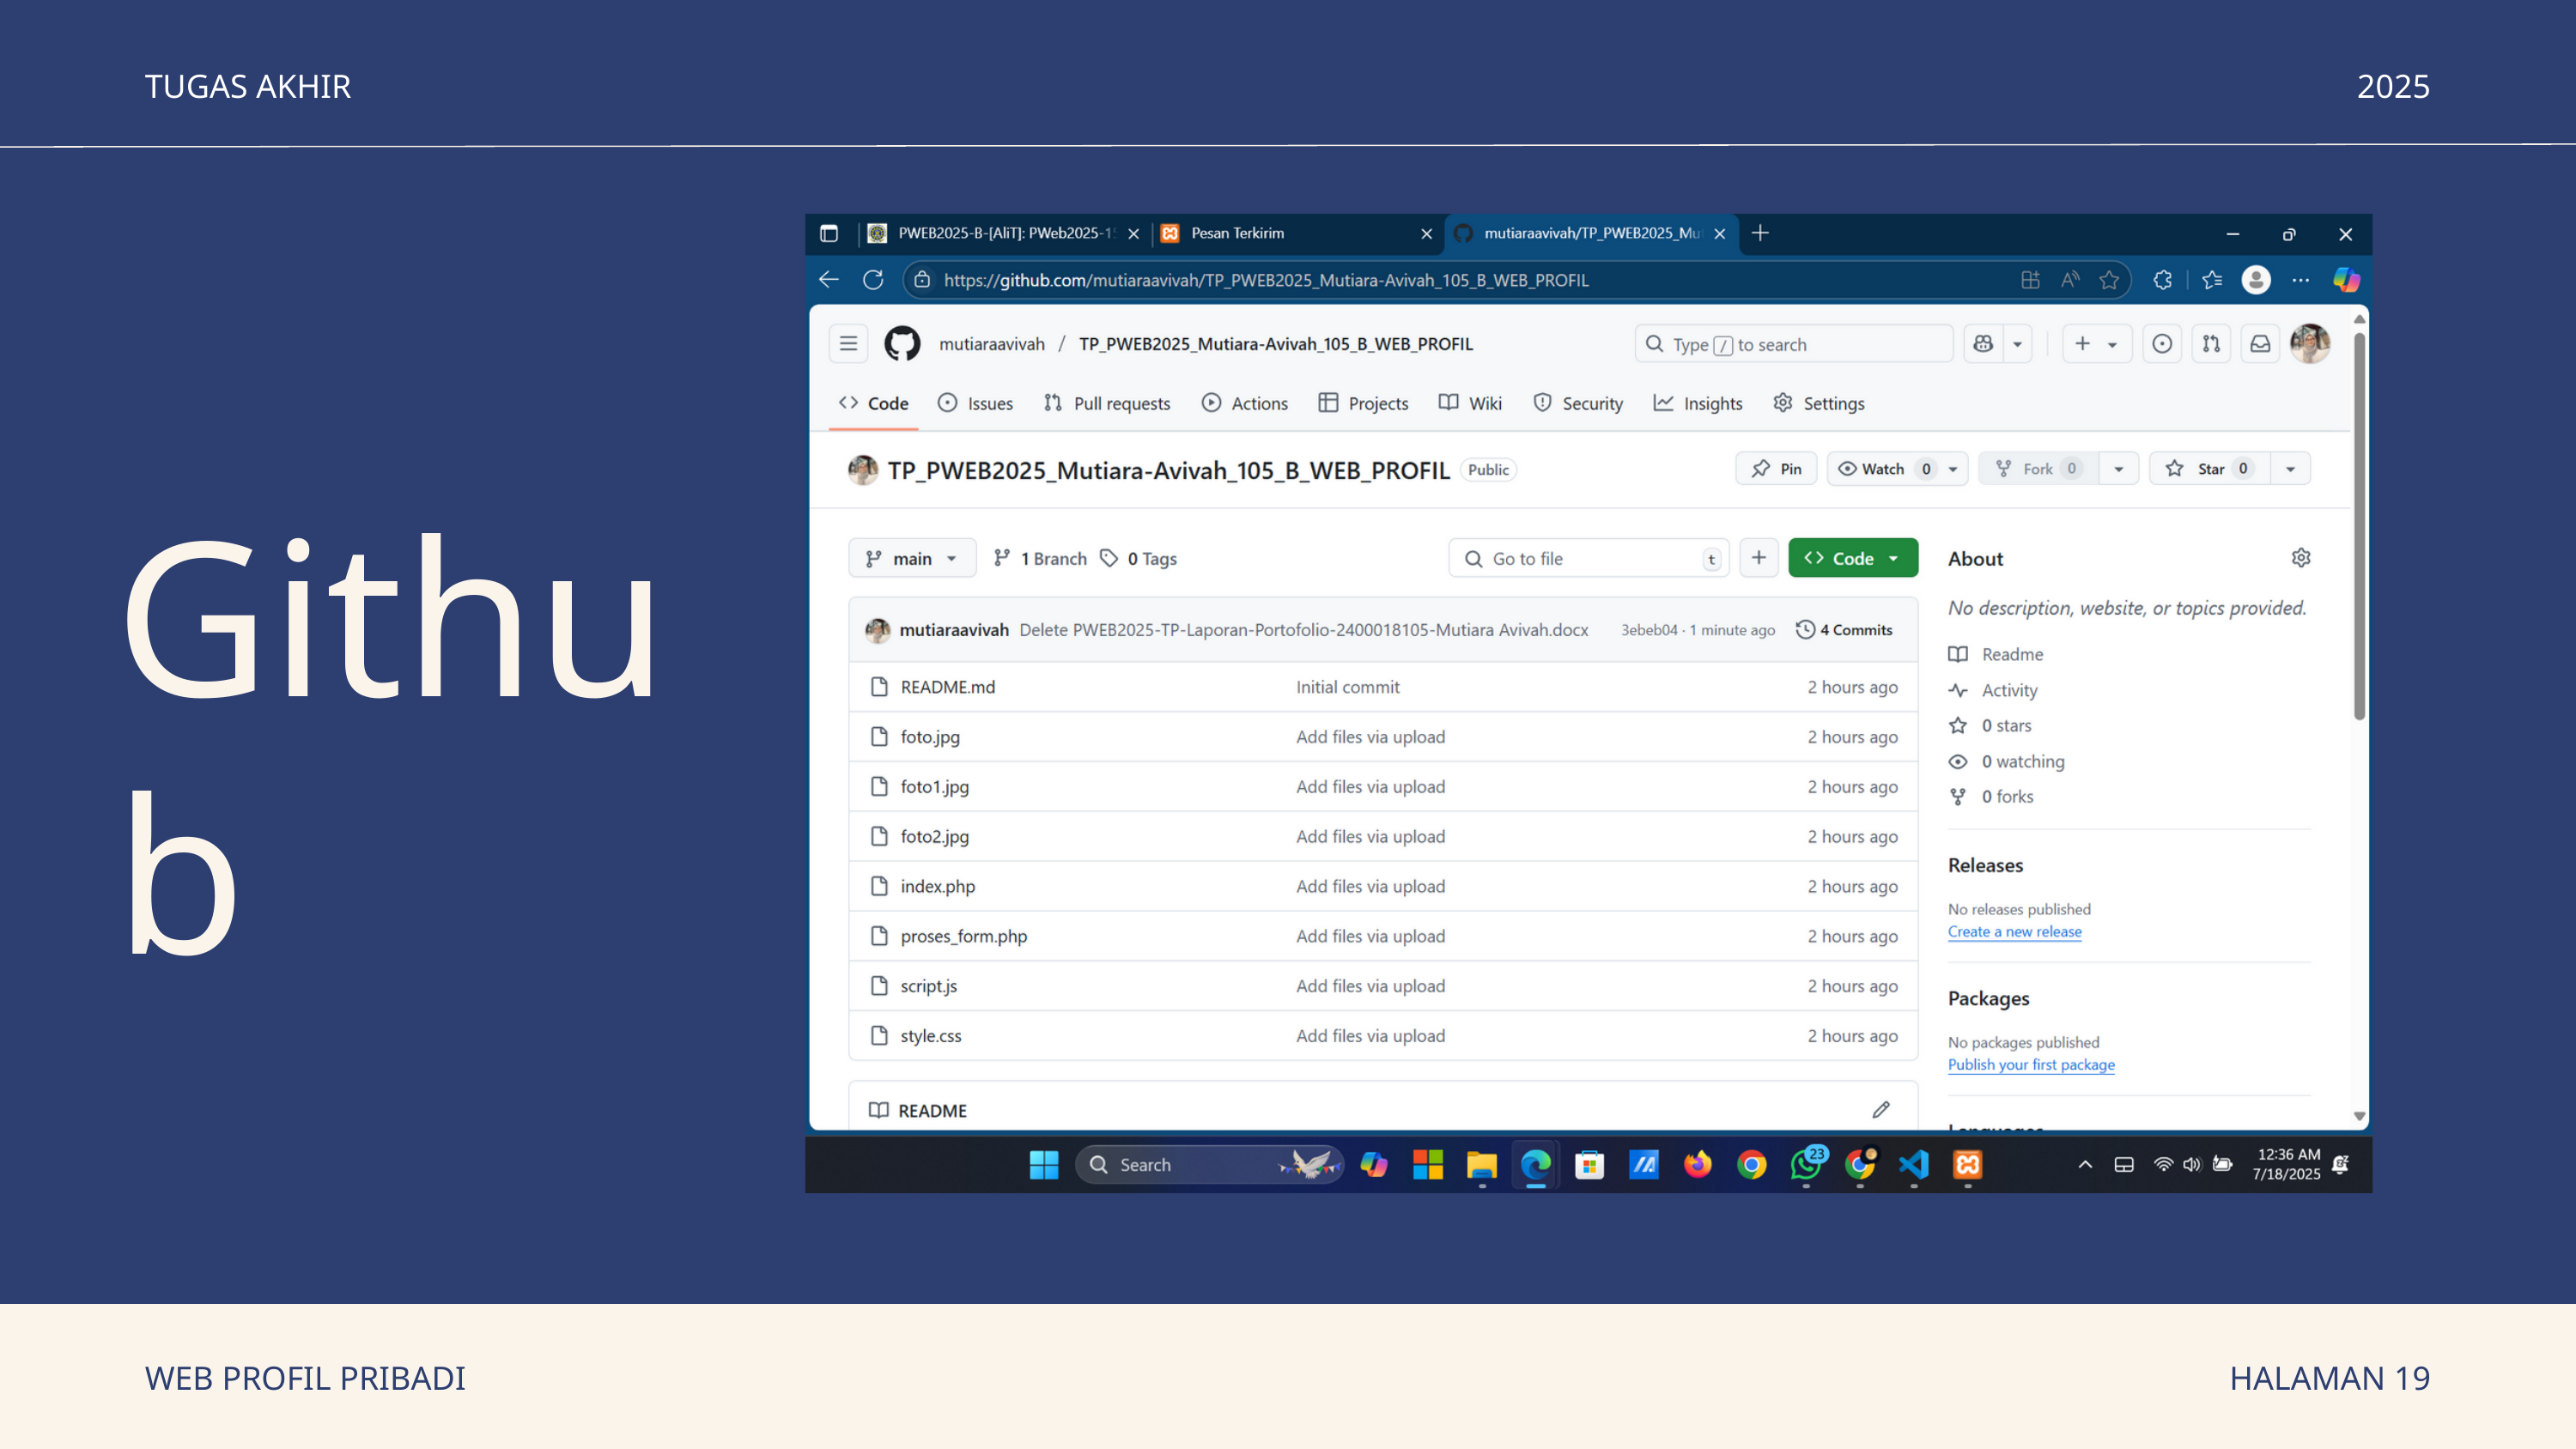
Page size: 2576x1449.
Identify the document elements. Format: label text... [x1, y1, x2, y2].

text_box Github [114, 482, 776, 997]
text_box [0, 1303, 2576, 1449]
text_box 2025 [1770, 59, 2432, 106]
text_box TUGAS AKHIR [144, 59, 805, 106]
text_box [805, 214, 2373, 1193]
